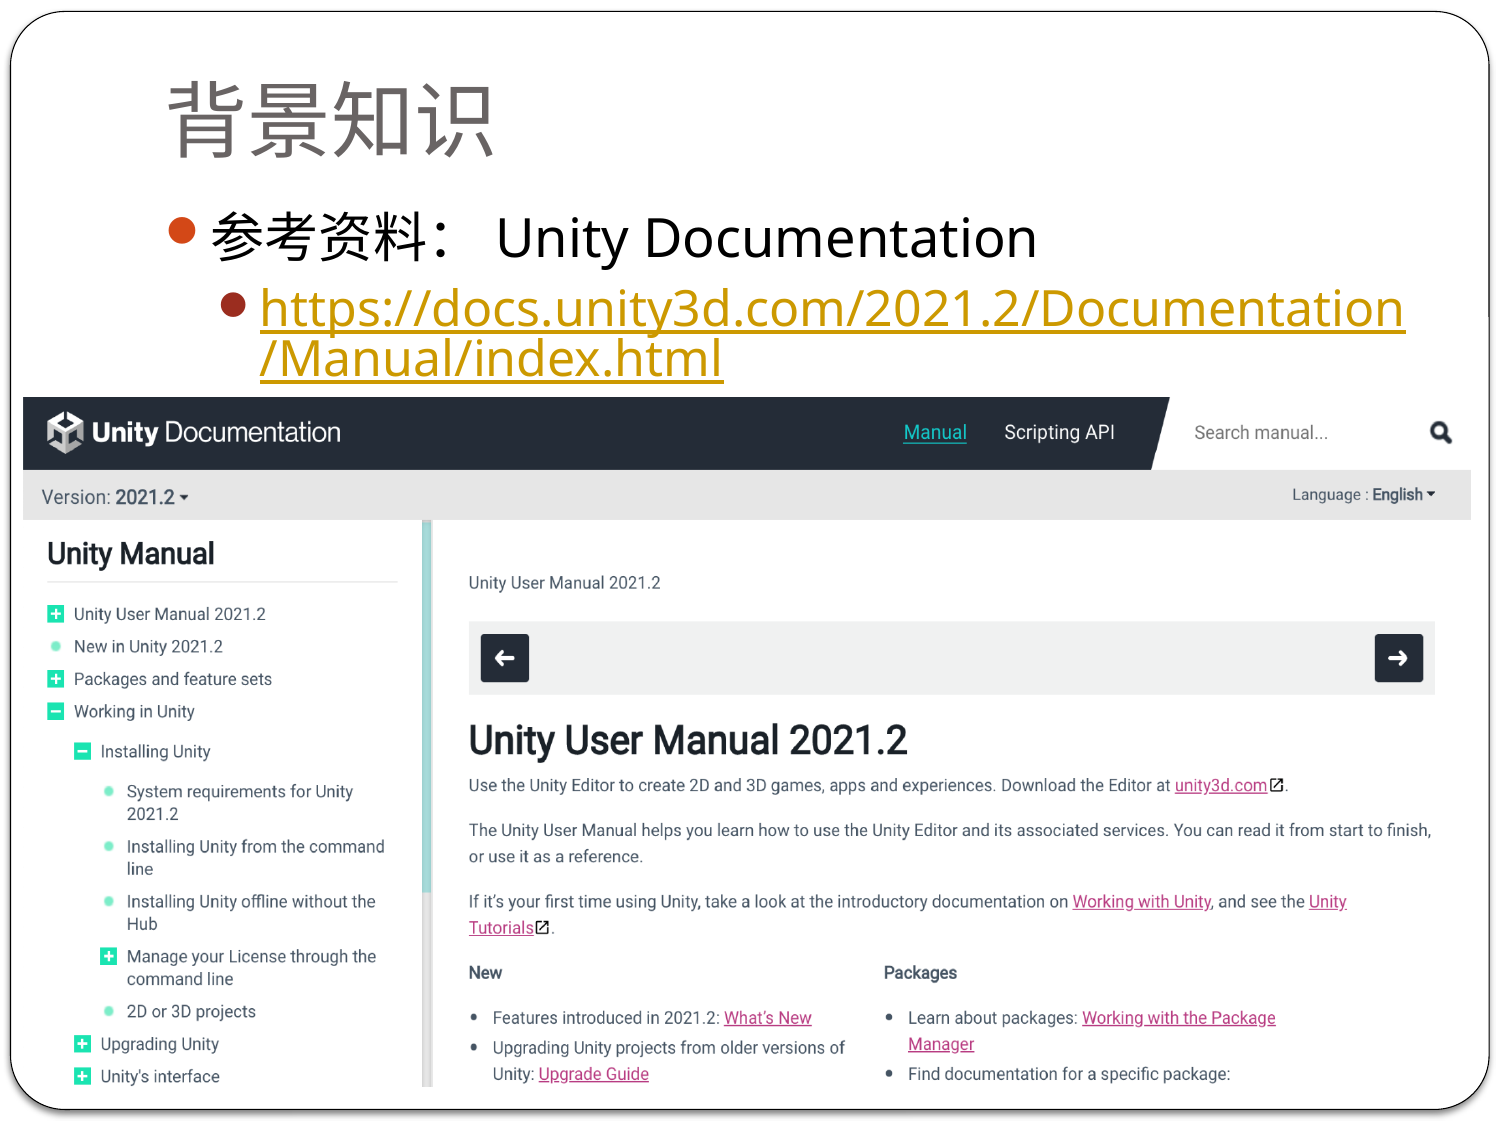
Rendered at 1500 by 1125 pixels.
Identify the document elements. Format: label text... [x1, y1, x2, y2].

picture [0, 396, 1498, 1110]
list 参考资料：Unity Documentation https://docs.unity3d.com/2021.2/Documentation/Manual/index.html [150, 196, 1425, 395]
title 背景知识 [150, 0, 1425, 183]
